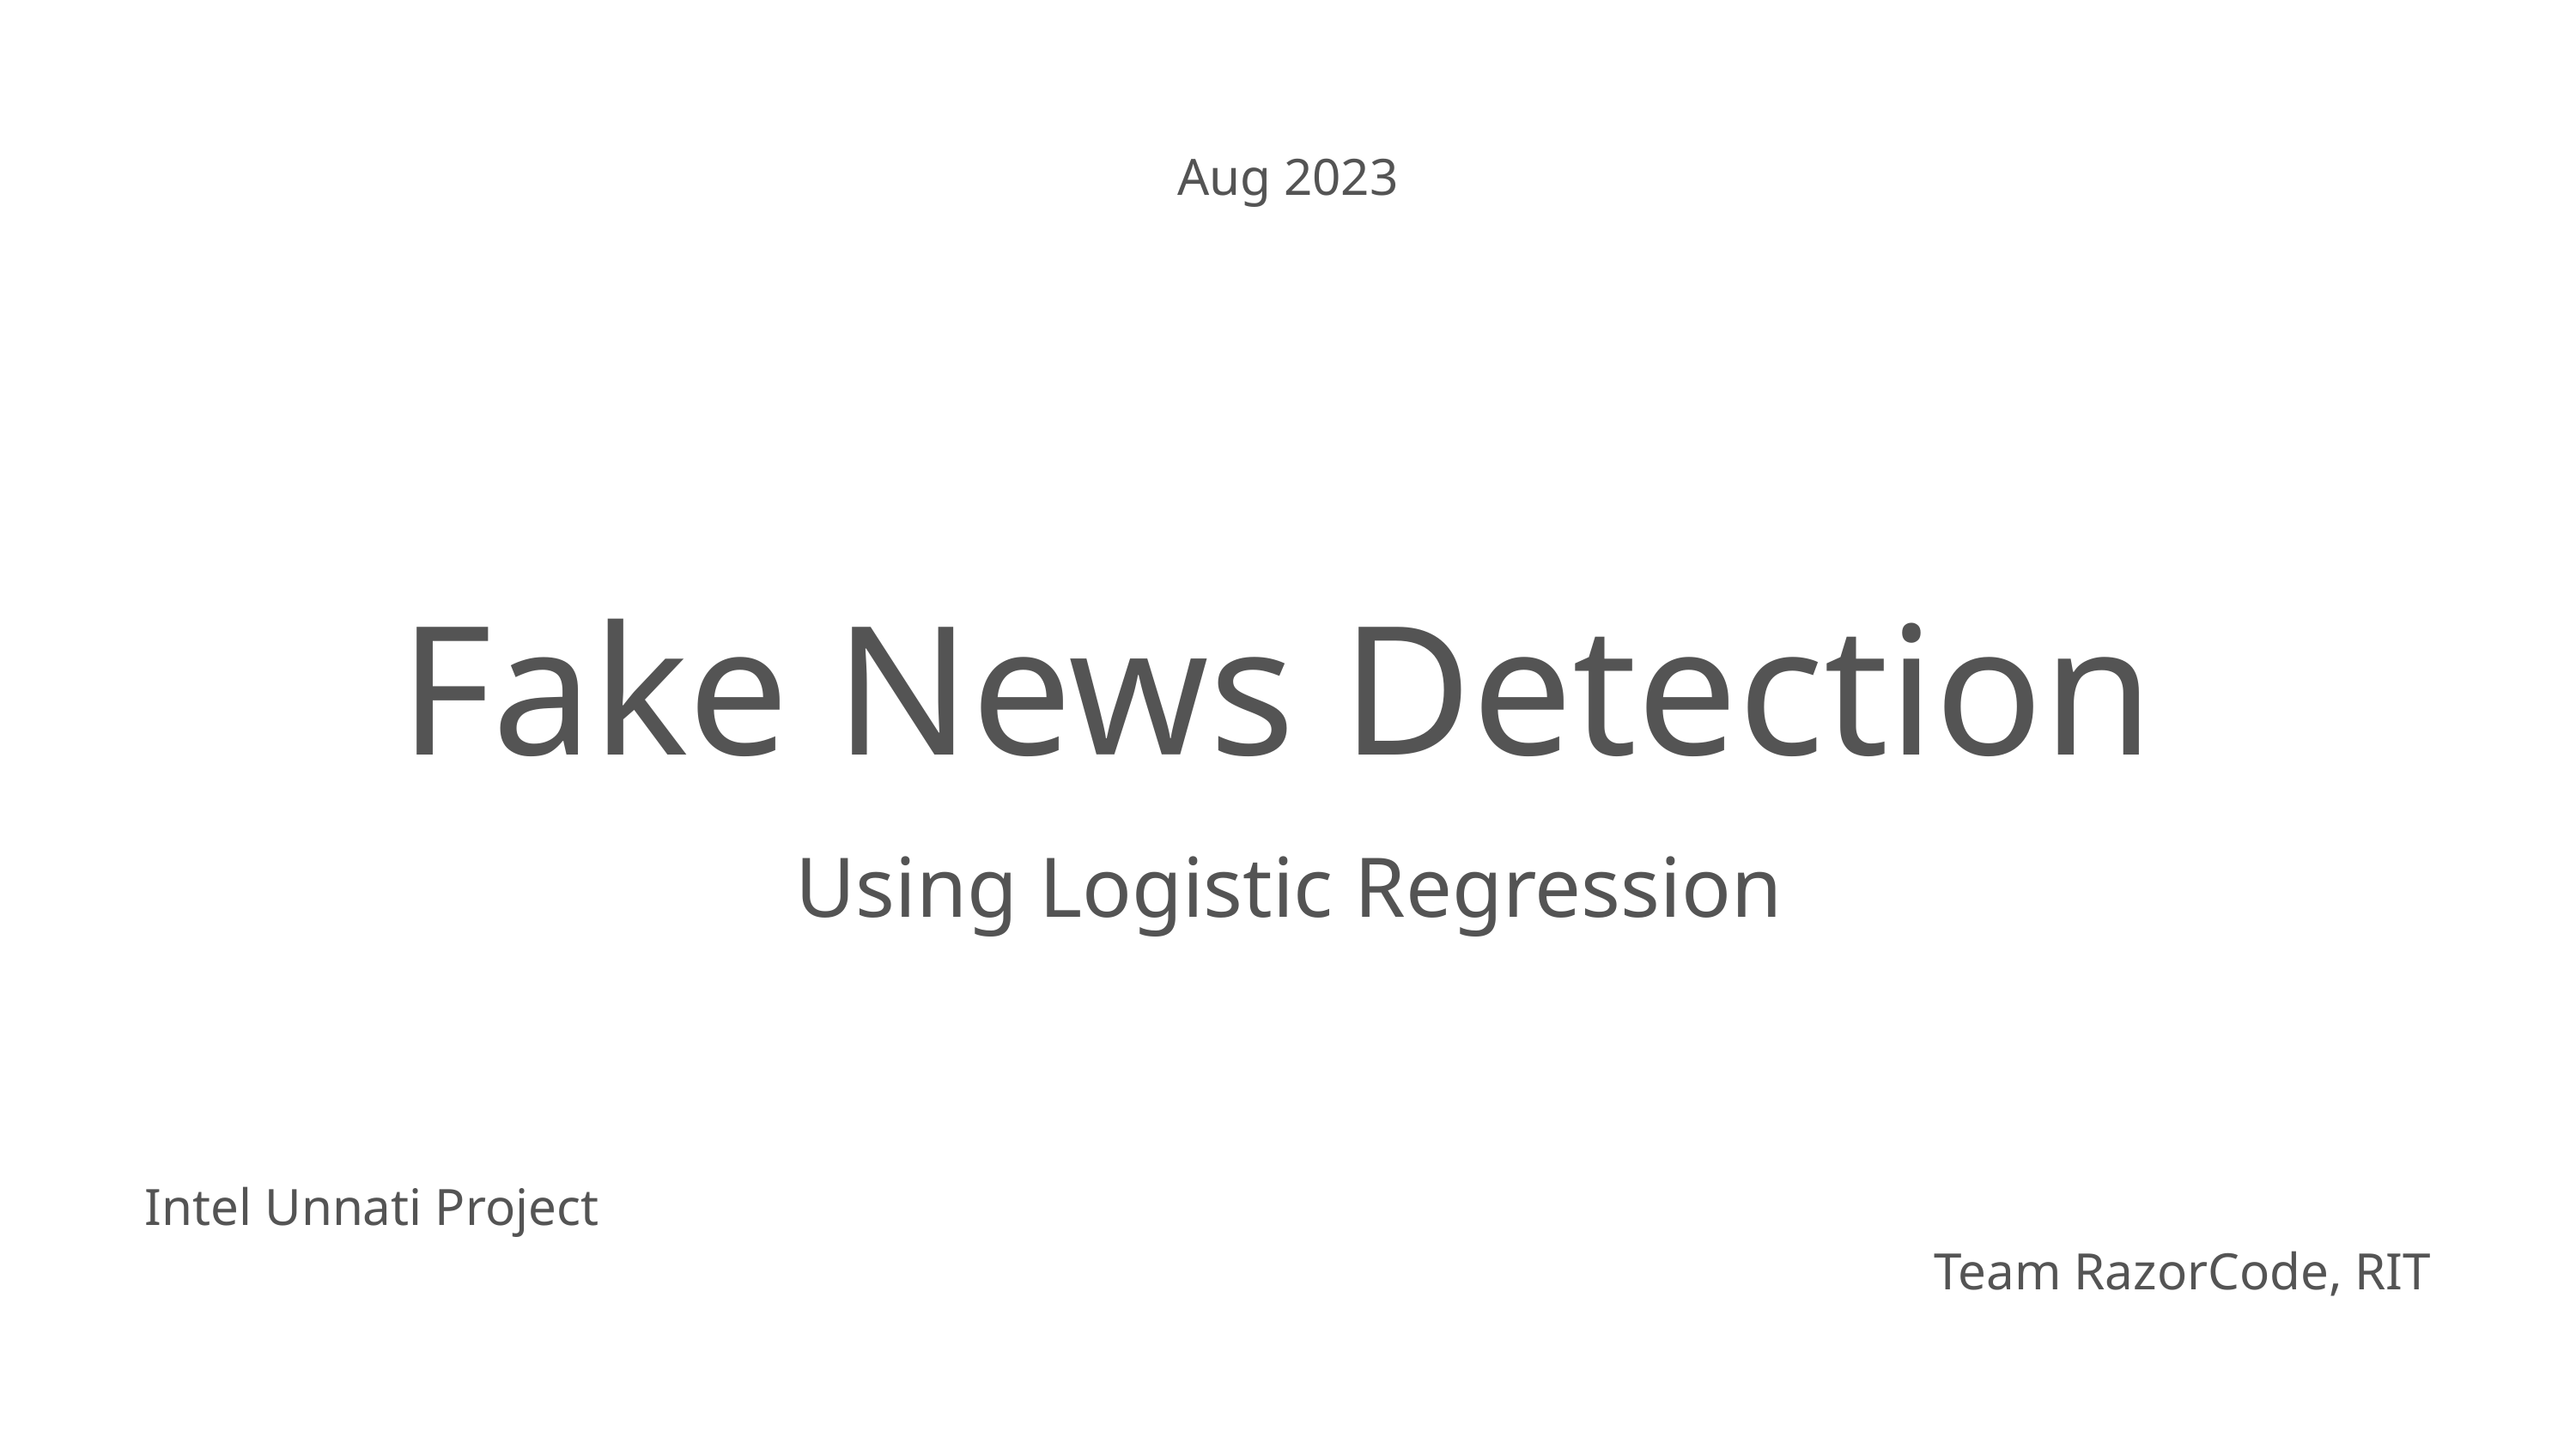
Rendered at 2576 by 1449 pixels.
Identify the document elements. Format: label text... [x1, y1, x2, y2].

text_box Team RazorCode, RIT [1930, 1229, 2432, 1300]
text_box Aug 2023 [1037, 135, 1539, 206]
text_box Using Logistic Regression [418, 846, 2181, 934]
text_box Intel Unnati Project [144, 1164, 646, 1235]
text_box Fake News Detection [0, 601, 2576, 791]
